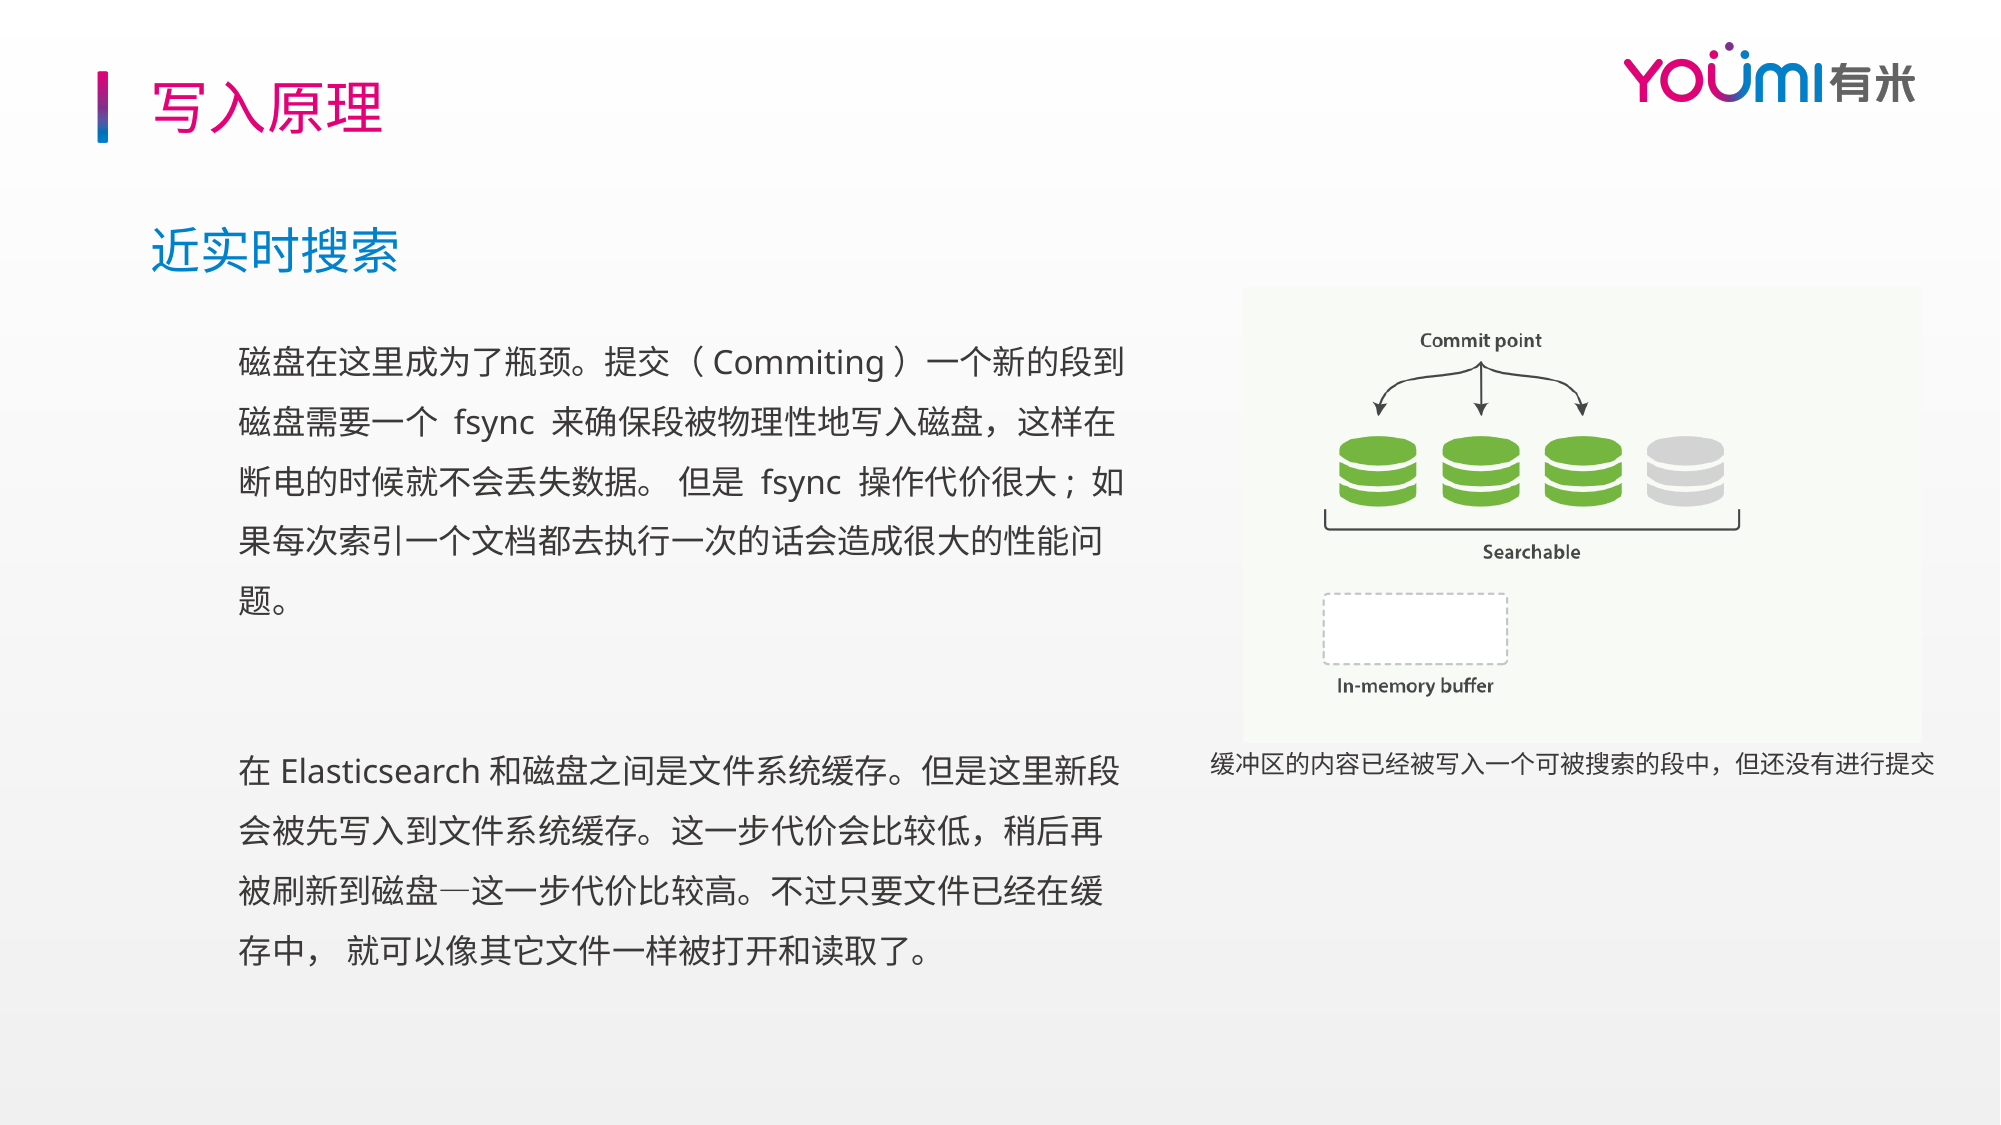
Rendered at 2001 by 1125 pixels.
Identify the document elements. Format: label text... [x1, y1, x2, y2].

text_box 缓冲区的内容已经被写入一个可被搜索的段中，但还没有进行提交 [1195, 726, 2000, 786]
picture [1243, 287, 1922, 743]
text_box 写入原理 [135, 64, 658, 149]
text_box 磁盘在这里成为了瓶颈。提交（Commiting）一个新的段到磁盘需要一个 fsync 来确保段被物理性地写入磁盘，这样在断电的时候就不会丢失数据。 但是 fsync 操作代价很大; 如果每次索引一个文档都去执行一次的话会造成很大的性能问题。 在Elasticsearch和磁盘之间是文件系统缓存。但是这里新段会被先写入到文件系统缓存。​这一步代价会比较低，稍后再被刷新到磁盘—​这一步代价比较高。不过只要文件已经在缓存中， 就可以像其它文件一样被打开和读取了。 [224, 313, 1143, 978]
picture [66, 72, 138, 143]
text_box 近实时搜索 [135, 212, 894, 288]
picture [1624, 42, 1915, 102]
